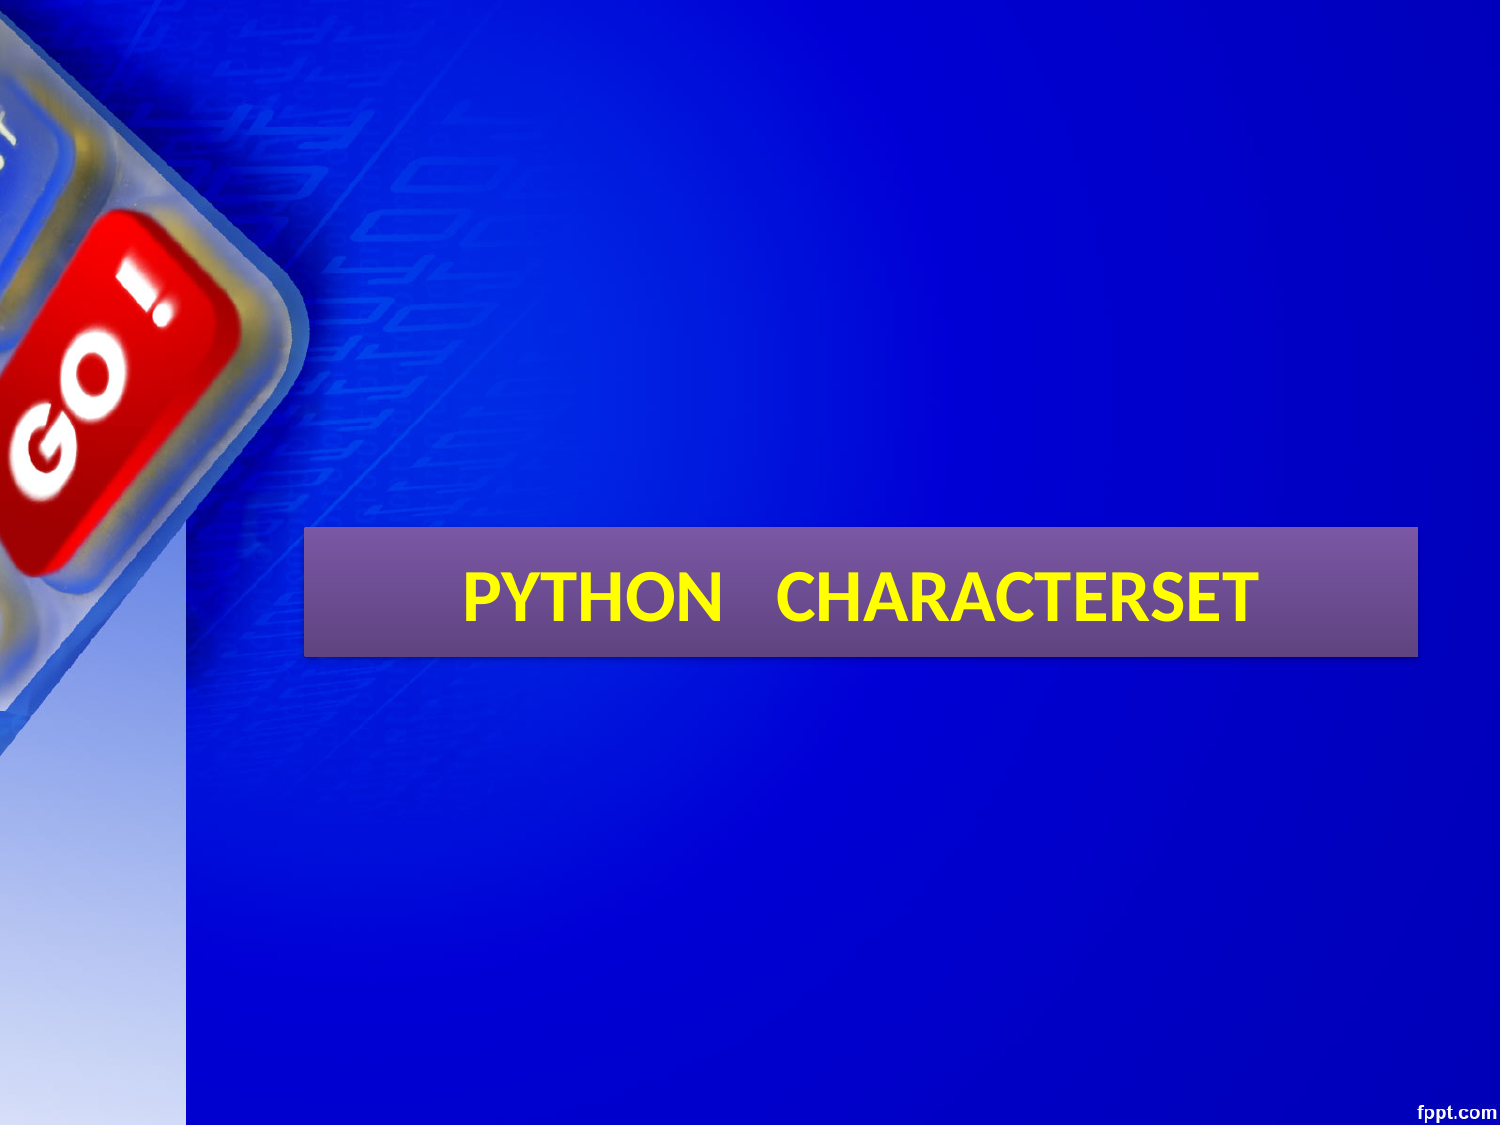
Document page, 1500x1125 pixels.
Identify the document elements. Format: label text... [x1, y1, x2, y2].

picture [0, 0, 1500, 1125]
title PYTHON CHARACTERSET [304, 527, 1418, 657]
